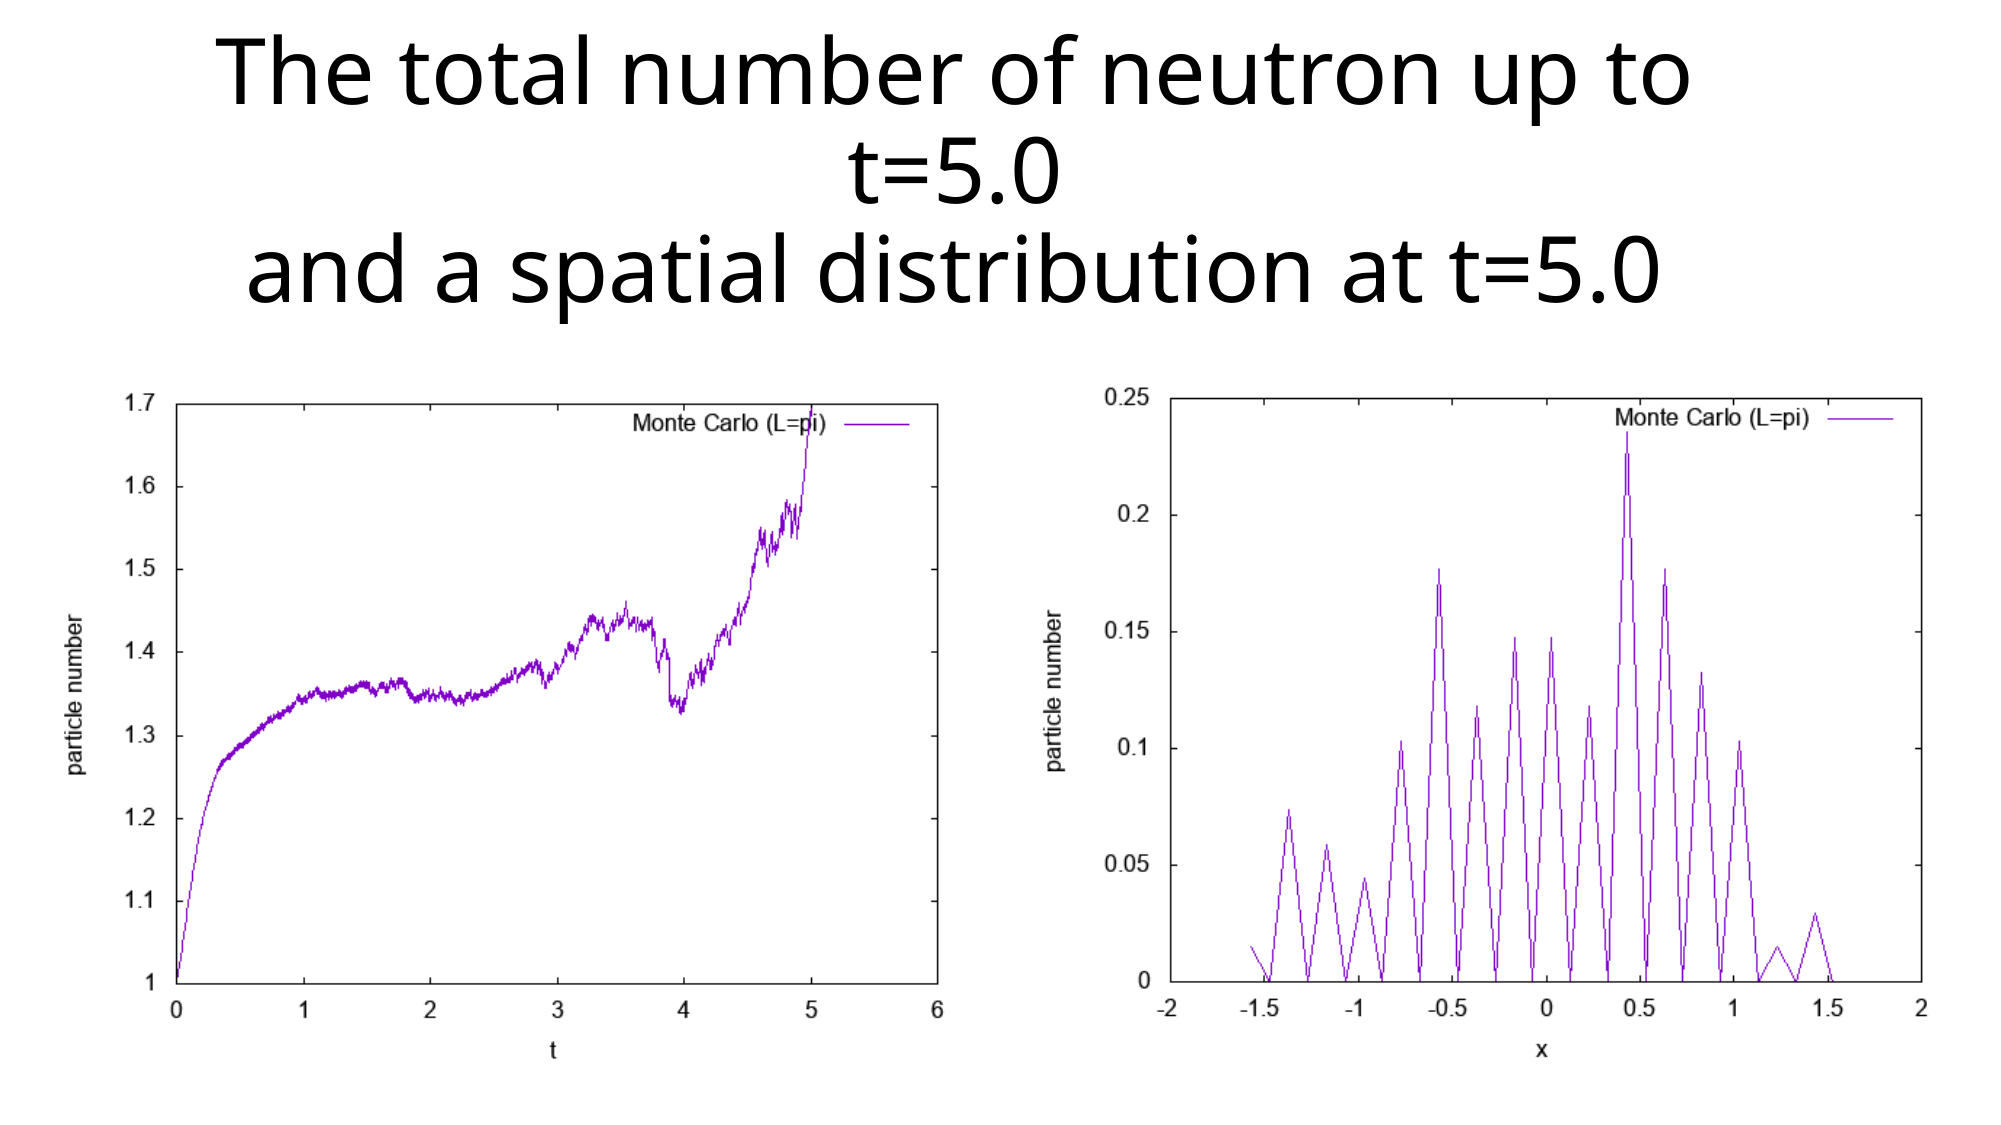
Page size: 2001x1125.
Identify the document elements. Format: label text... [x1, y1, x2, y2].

picture [1039, 382, 1943, 1066]
picture [63, 382, 956, 1066]
title The total number of neutron up to t=5.0 and a spatial distribution at t=5.0 [92, 65, 1818, 283]
